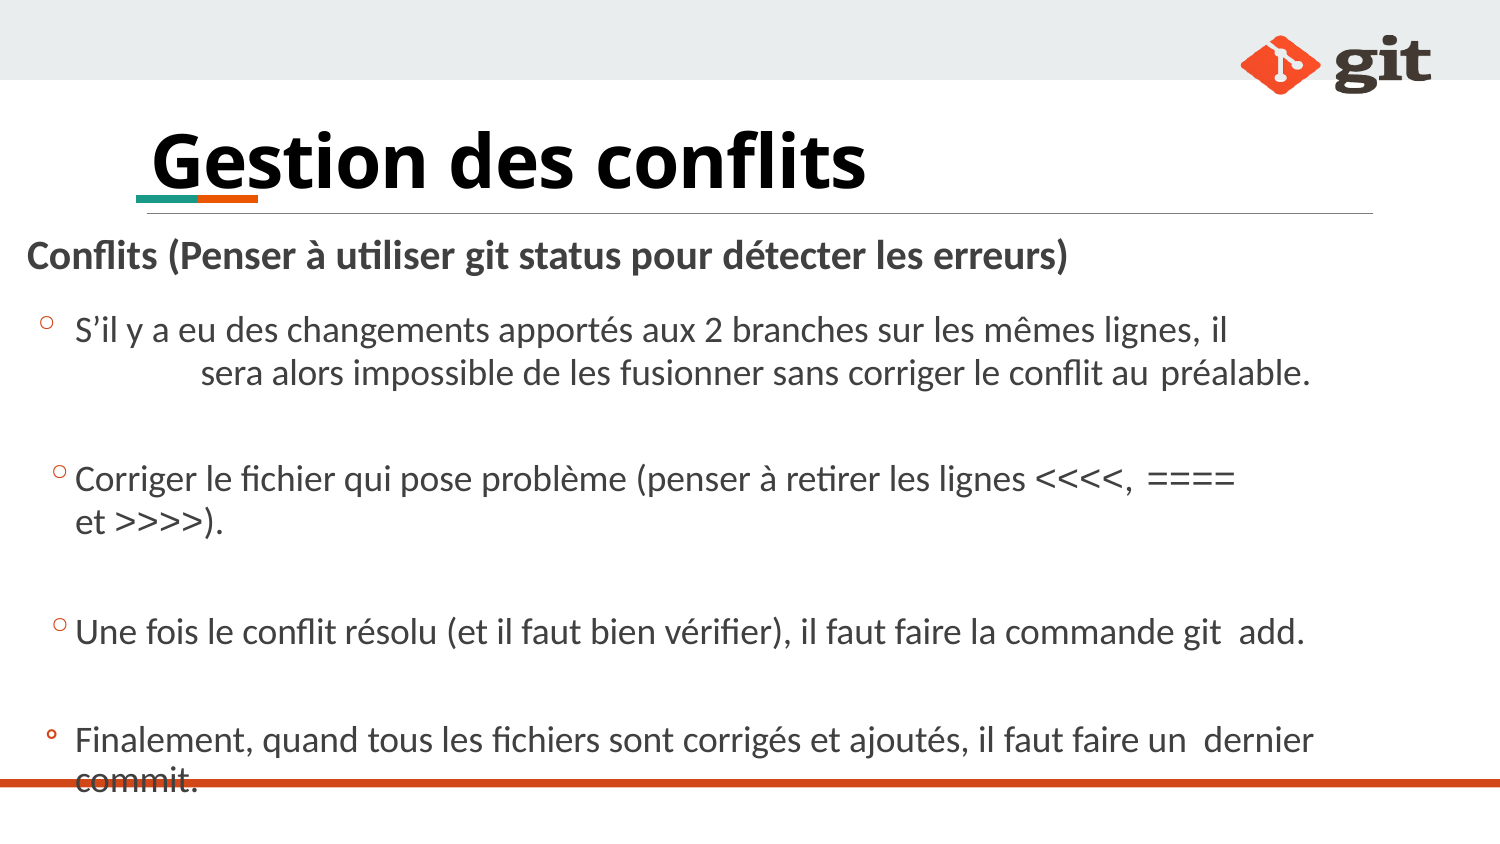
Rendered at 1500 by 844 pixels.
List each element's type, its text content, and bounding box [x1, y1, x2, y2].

text_box [1240, 35, 1432, 96]
title Gestion des conflits [147, 111, 918, 225]
text_box Conflits (Penser à utiliser git status pour détecter les erreurs) S’il y a eu des changements apportés aux 2 branches sur les mêmes lignes, il sera alors impossible de les fusionner sans corriger le conflit au préalable. Corriger le fichier qui pose problème (penser à retirer les lignes <<<<, ==== et >>>>). Une fois le conflit résolu (et il faut bien vérifier), il faut faire la commande git add. Finalement, quand tous les fichiers sont corrigés et ajoutés, il faut faire un dernier commit. [24, 225, 1488, 801]
text_box [1488, 779, 1500, 788]
text_box [0, 779, 24, 788]
